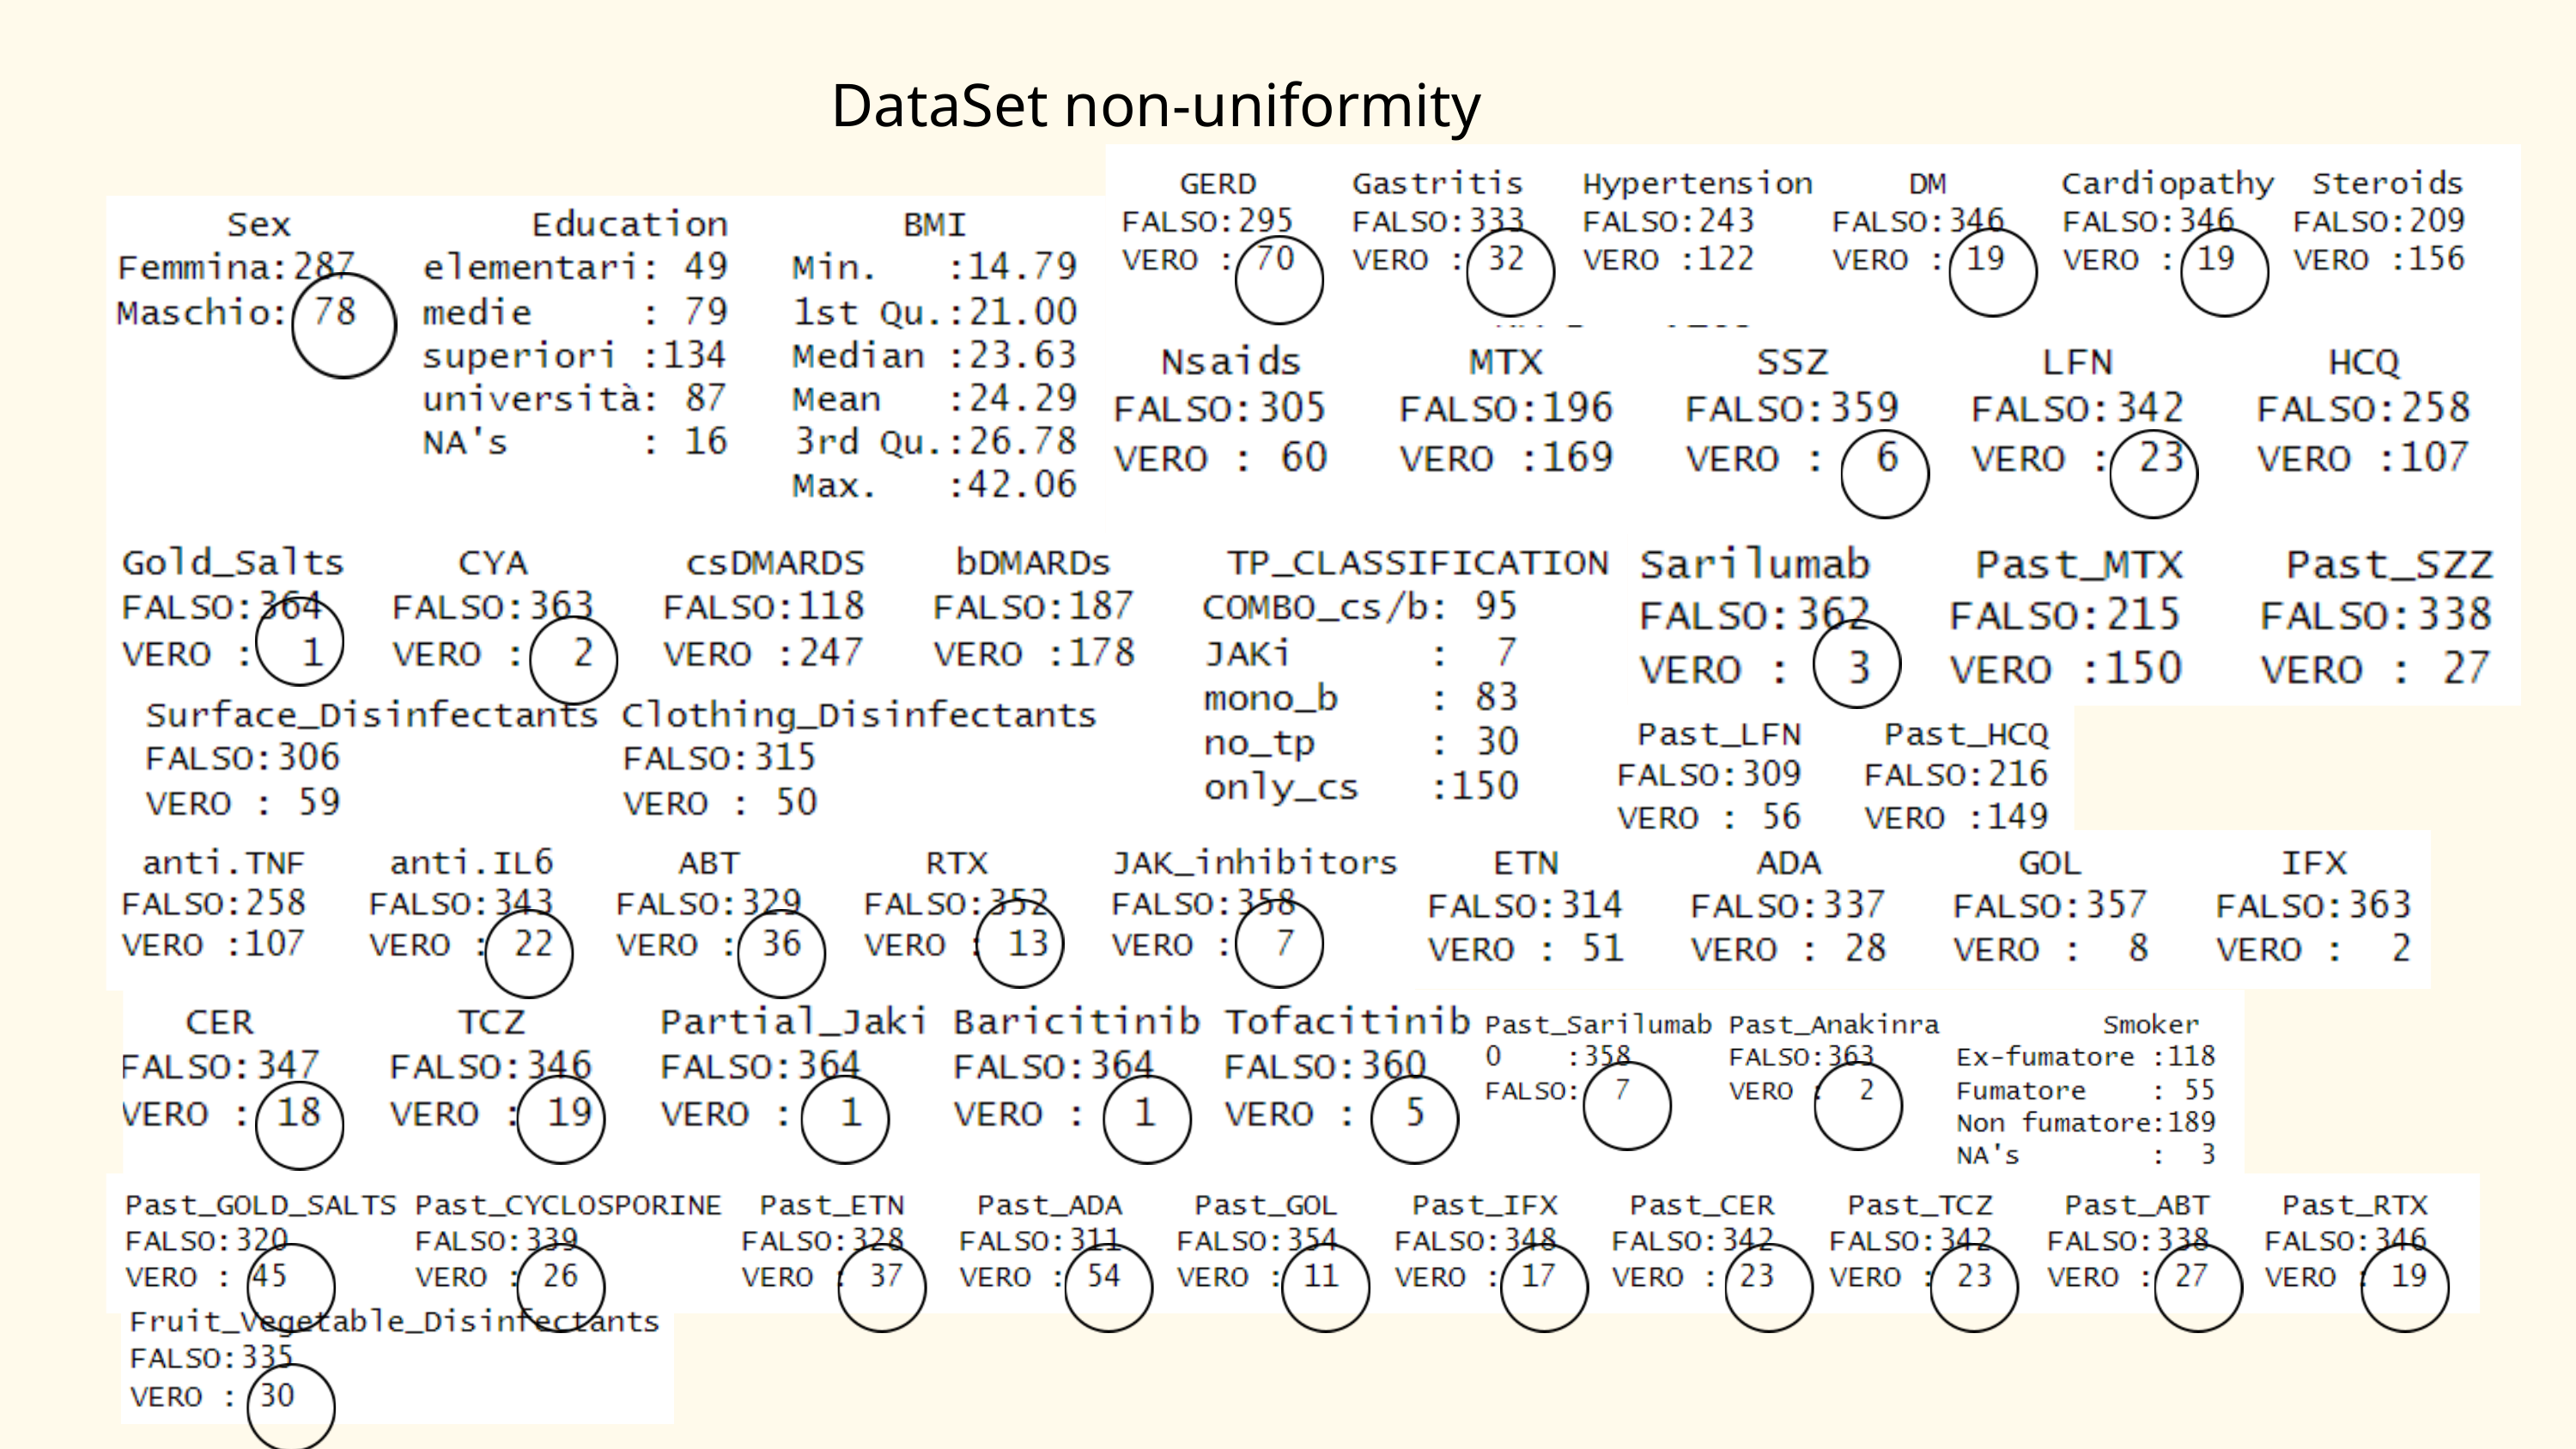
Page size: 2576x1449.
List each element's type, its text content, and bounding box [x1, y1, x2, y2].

text_box [800, 1075, 890, 1165]
text_box [1724, 1243, 1814, 1333]
text_box [737, 909, 827, 999]
text_box [1840, 429, 1930, 519]
text_box [1583, 1061, 1673, 1151]
text_box [291, 272, 398, 379]
text_box [134, 687, 1103, 834]
text_box [106, 533, 1627, 830]
text_box [1064, 1243, 1154, 1333]
text_box [123, 990, 1473, 1173]
text_box [106, 1173, 2481, 1313]
text_box [1281, 1243, 1371, 1333]
text_box [106, 829, 1415, 991]
text_box DataSet non-uniformity [812, 56, 1500, 139]
text_box [1499, 1243, 1589, 1333]
text_box [837, 1243, 927, 1333]
text_box [1105, 144, 2521, 325]
text_box [1607, 705, 2075, 842]
text_box [516, 1243, 606, 1333]
text_box [120, 1303, 674, 1424]
text_box [246, 1243, 337, 1333]
text_box [255, 597, 344, 687]
text_box [1473, 990, 2245, 1174]
text_box [1466, 227, 1556, 318]
text_box [1812, 619, 1902, 709]
text_box [1414, 830, 2432, 989]
text_box [2109, 429, 2199, 519]
text_box [1370, 1075, 1460, 1165]
text_box [1627, 533, 2521, 706]
text_box [1814, 1061, 1904, 1151]
text_box [2154, 1243, 2244, 1333]
text_box [1929, 1243, 2020, 1333]
text_box [484, 909, 574, 999]
text_box [1948, 227, 2038, 318]
text_box [2180, 227, 2270, 318]
text_box [246, 1363, 337, 1449]
text_box [1105, 325, 2521, 533]
text_box [2360, 1243, 2451, 1333]
text_box [516, 1075, 606, 1165]
text_box [975, 899, 1065, 989]
text_box [106, 196, 1105, 533]
text_box [1235, 235, 1325, 325]
text_box [1103, 1075, 1193, 1165]
text_box [255, 1081, 344, 1171]
text_box [1235, 899, 1325, 989]
text_box [529, 615, 619, 706]
